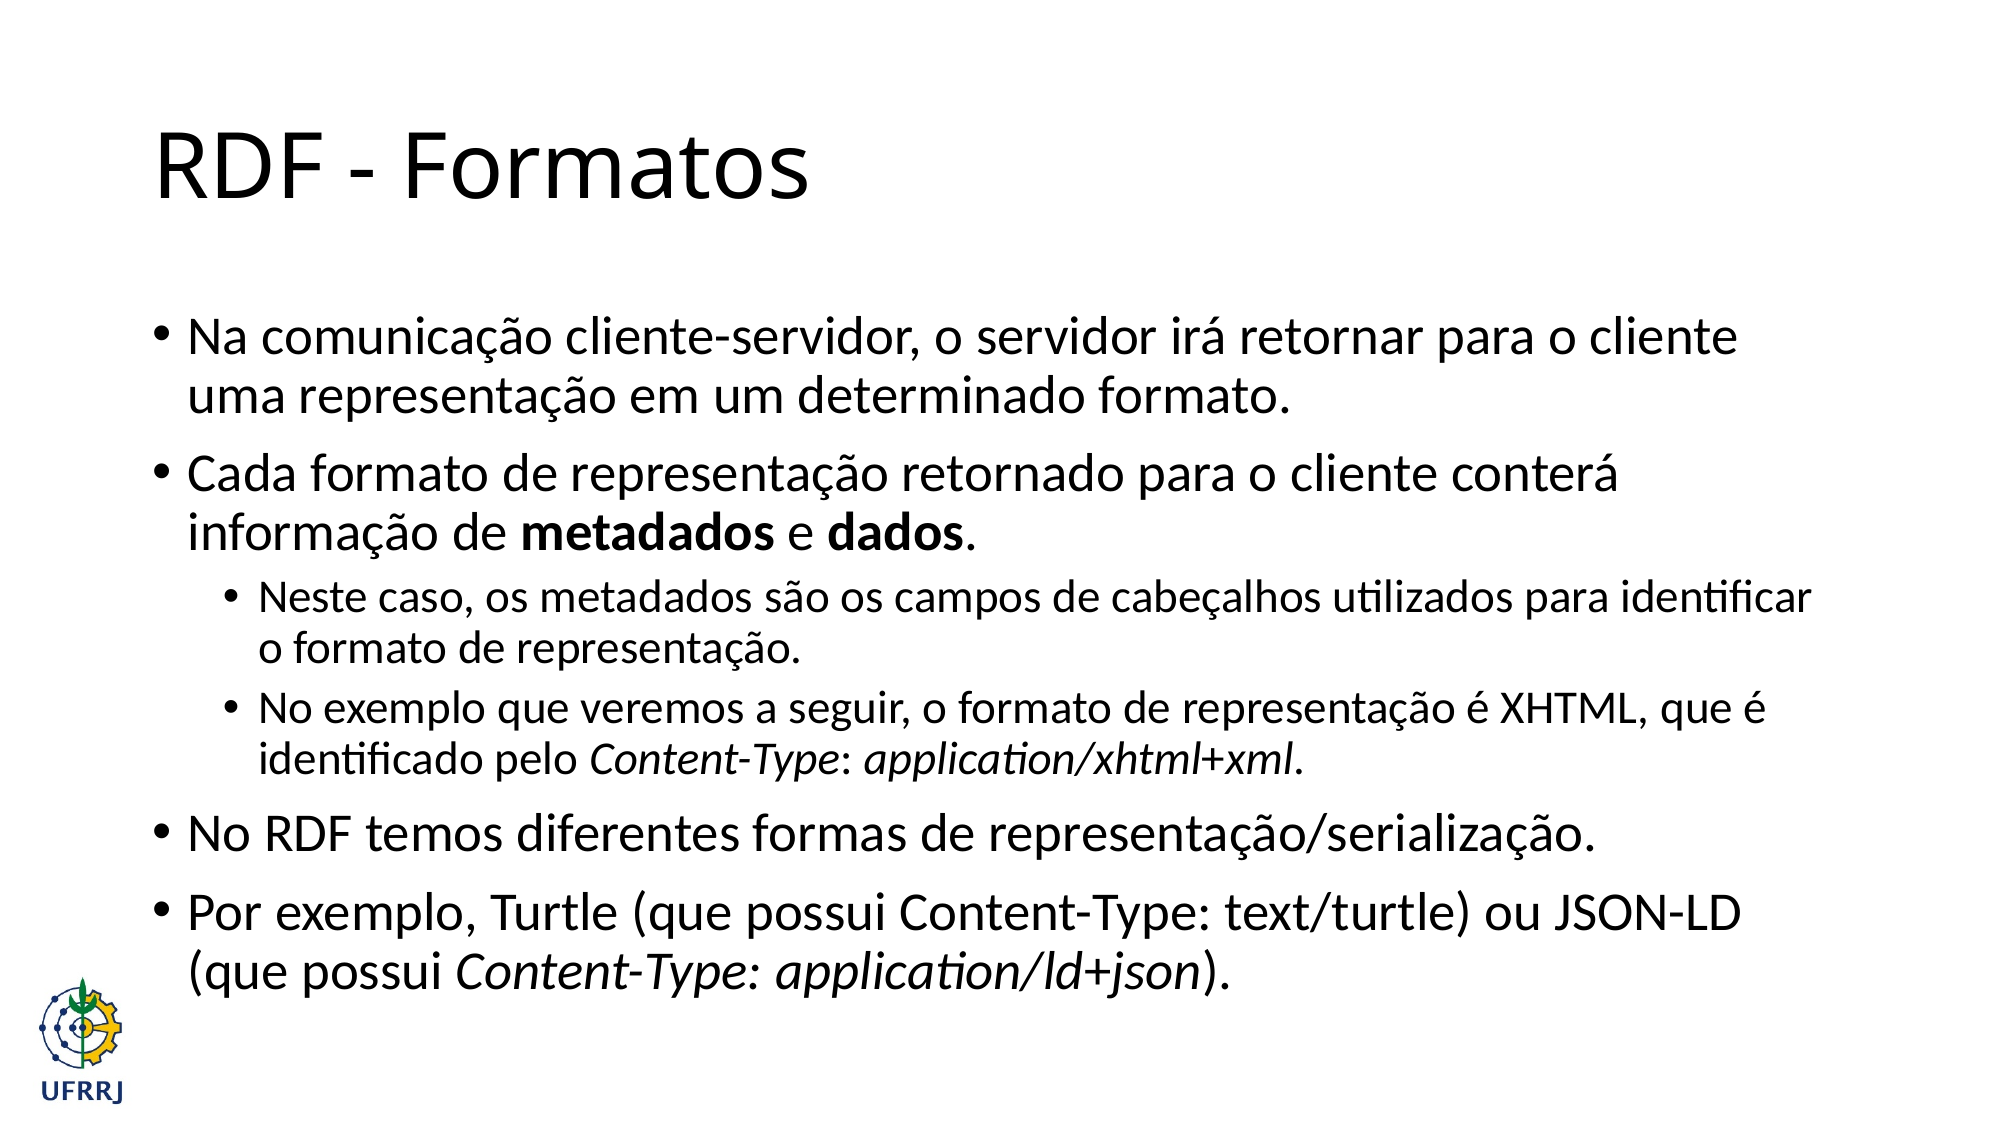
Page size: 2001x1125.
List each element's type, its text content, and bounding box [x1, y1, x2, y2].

list Na comunicação cliente-servidor, o servidor irá retornar para o cliente uma representação em um determinado formato. Cada formato de representação retornado para o cliente conterá informação de metadados e dados. Neste caso, os metadados são os campos de cabeçalhos utilizados para identificar o formato de representação. No exemplo que veremos a seguir, o formato de representação é XHTML, que é identificado pelo Content-Type: application/xhtml+xml. No RDF temos diferentes formas de representação/serialização. Por exemplo, Turtle (que possui Content-Type: text/turtle) ou JSON-LD (que possui Content-Type: application/ld+json). [137, 299, 1863, 1014]
picture [22, 966, 143, 1114]
title RDF - Formatos [137, 59, 1863, 278]
